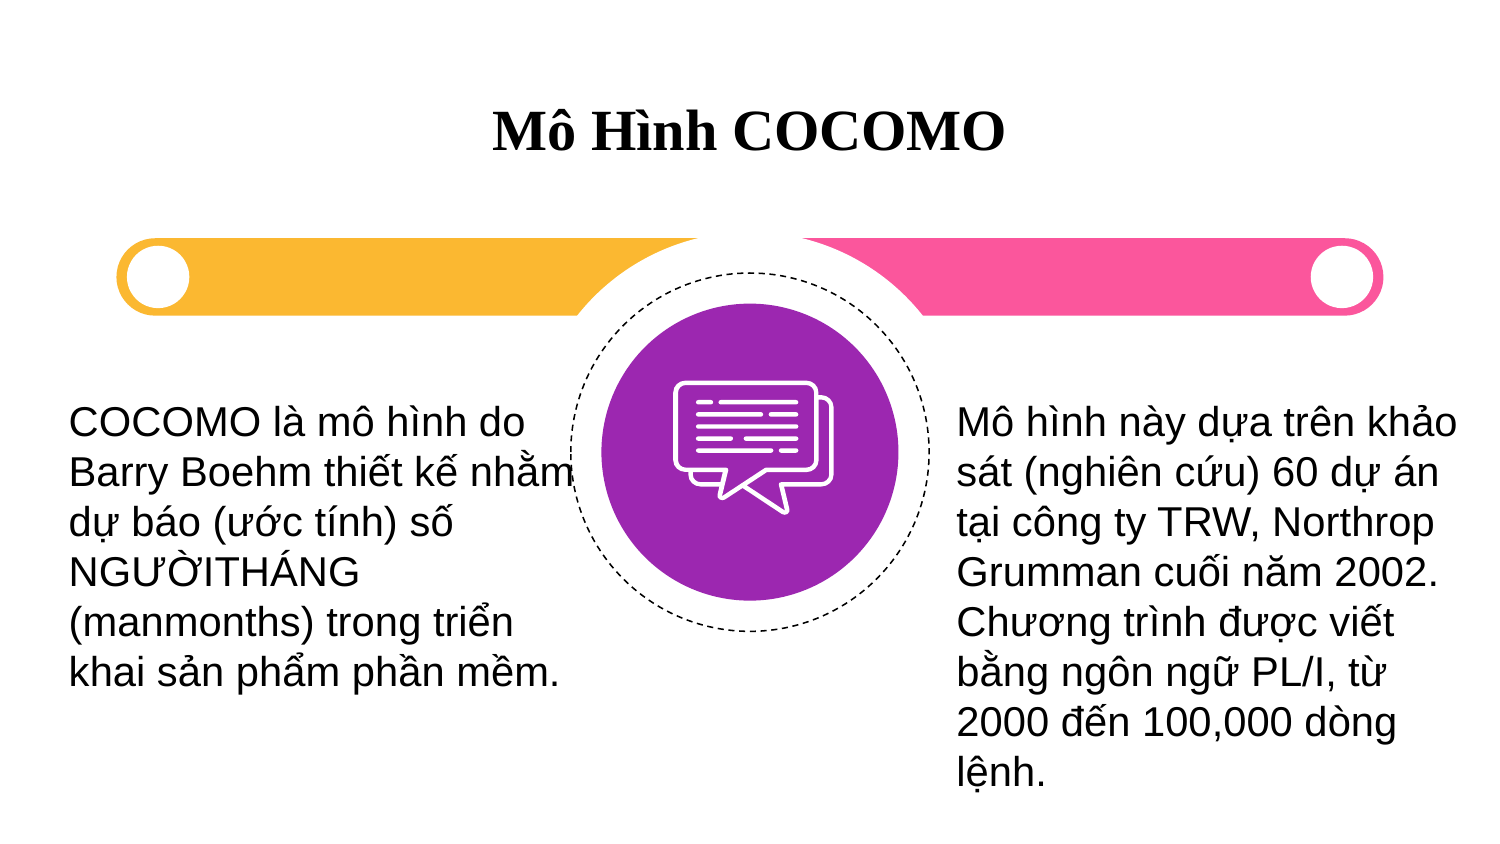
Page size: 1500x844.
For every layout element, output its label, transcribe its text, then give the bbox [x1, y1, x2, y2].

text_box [116, 237, 524, 316]
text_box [974, 237, 1384, 417]
text_box COCOMO là mô hình do Barry Boehm thiết kế nhằm dự báo (ước tính) số NGƯỜITHÁNG (manmonths) trong triển khai sản phẩm phần mềm. [54, 386, 593, 702]
text_box Mô hình này dựa trên khảo sát (nghiên cứu) 60 dự án tại công ty TRW, Northrop Grumman cuối năm 2002. Chương trình được viết bằng ngôn ngữ PL/I, từ 2000 đến 100,000 dòng lệnh. [941, 386, 1480, 802]
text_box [672, 380, 834, 516]
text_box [529, 231, 971, 673]
title Mô Hình COCOMO [116, 88, 1384, 167]
